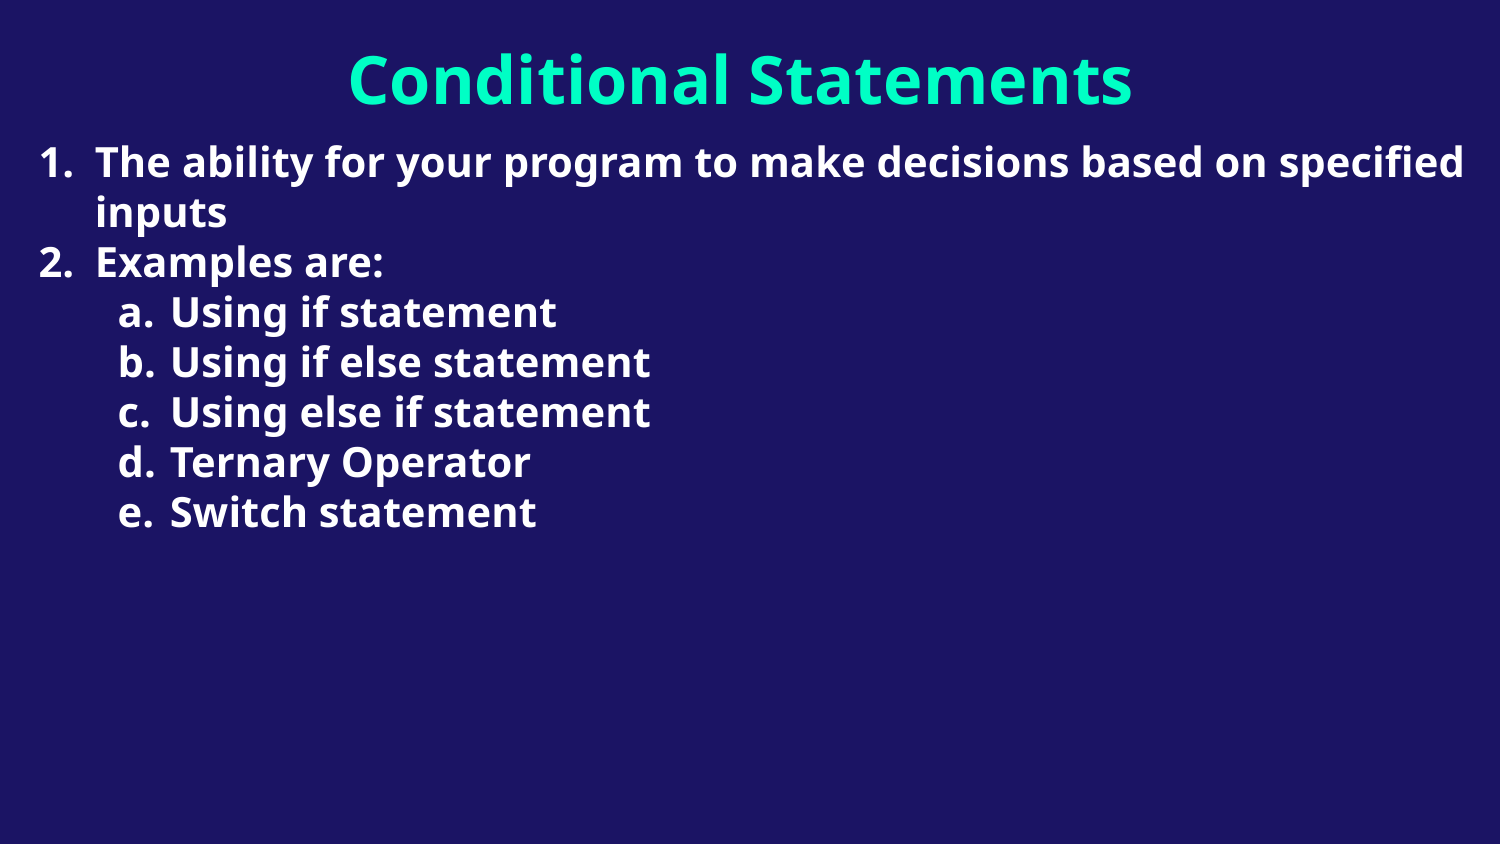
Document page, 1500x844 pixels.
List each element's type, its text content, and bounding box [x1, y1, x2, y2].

subtitle The ability for your program to make decisions based on specified inputs Examples are: Using if statement Using if else statement Using else if statement Ternary Operator Switch statement [4, 120, 1500, 661]
title Conditional Statements [200, 22, 1282, 120]
